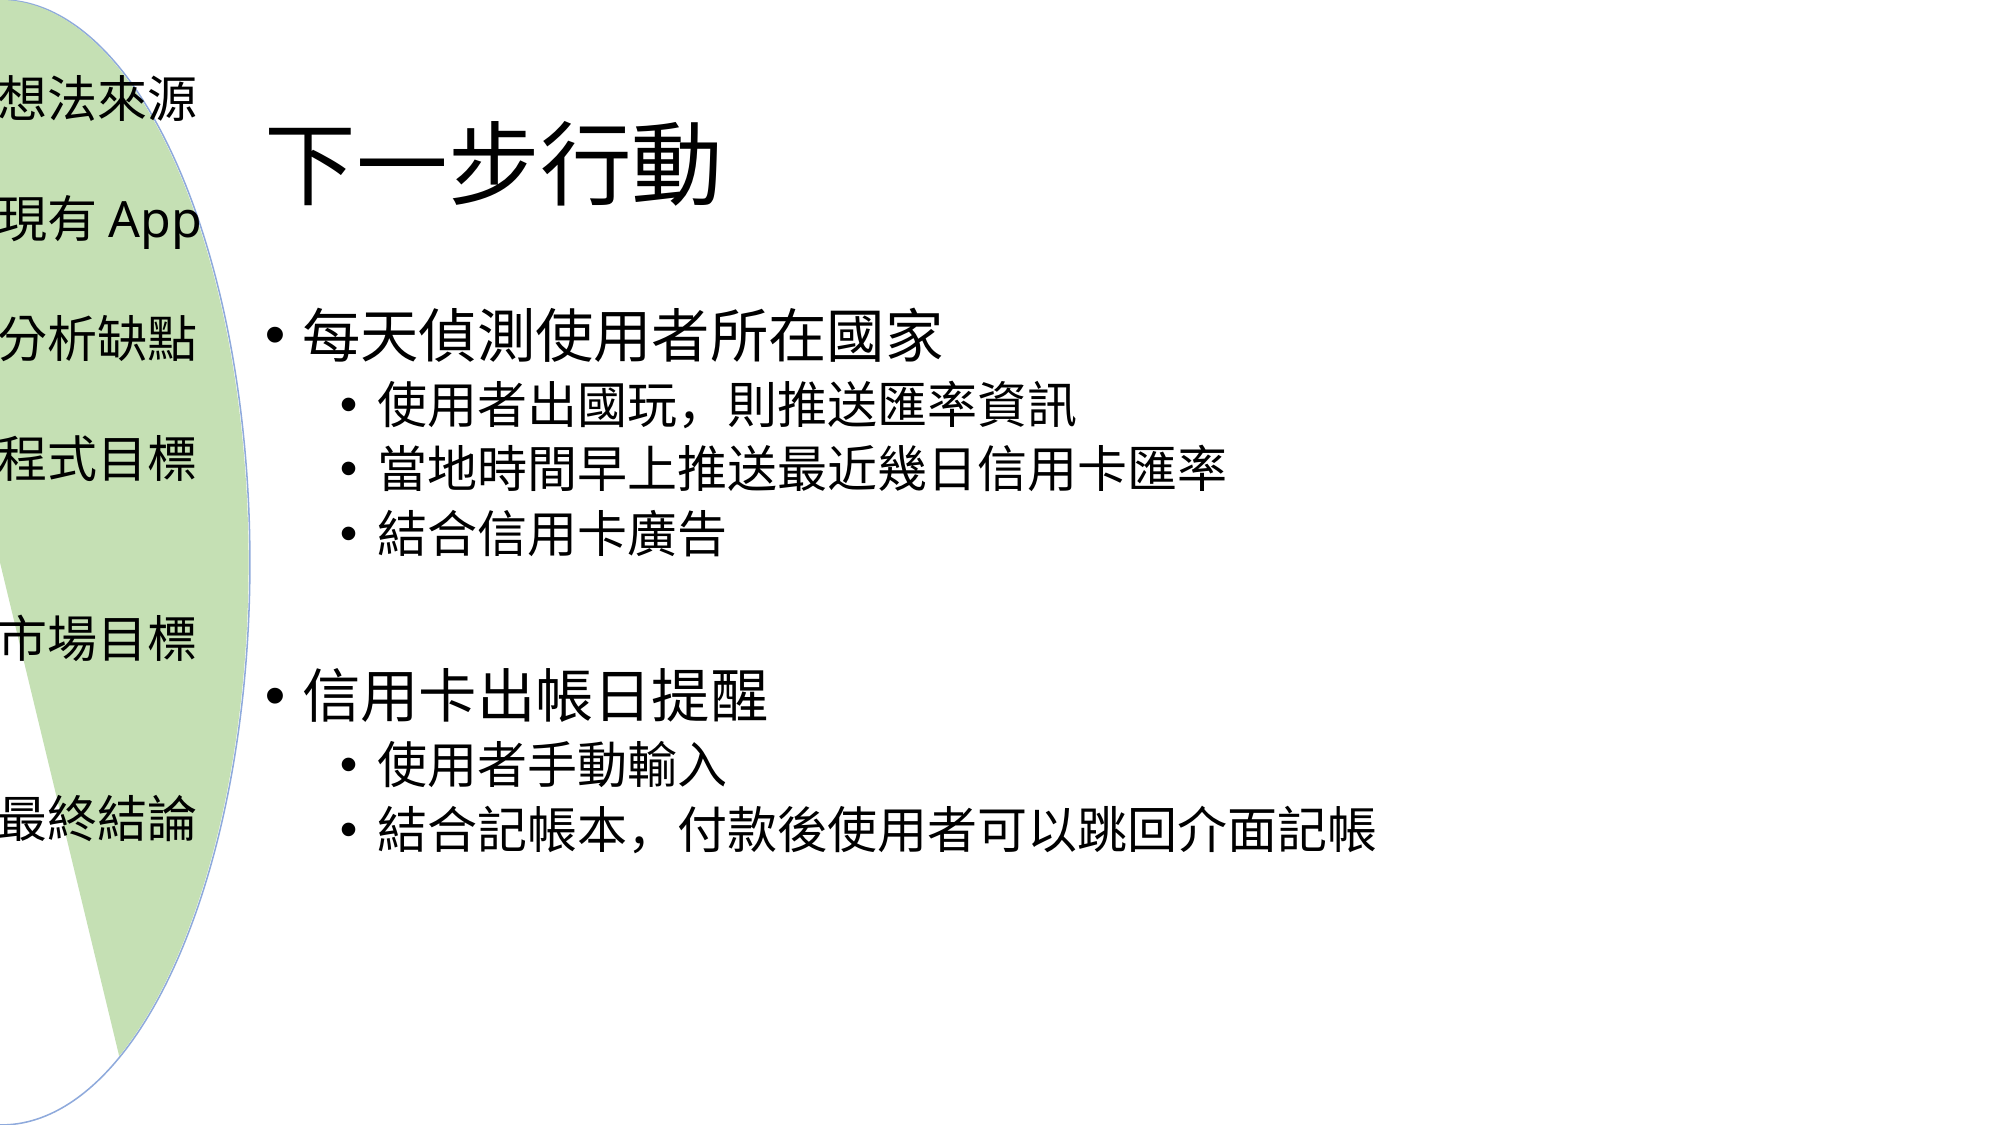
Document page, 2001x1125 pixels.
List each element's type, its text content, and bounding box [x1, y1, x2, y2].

text_box [0, 0, 113, 59]
text_box [69, 855, 214, 1059]
title 下一步行動 [249, 59, 1863, 278]
text_box 想法來源 現有App 分析缺點 程式目標 市場目標 最終結論 [0, 59, 249, 855]
list 每天偵測使用者所在國家 使用者出國玩，則推送匯率資訊 當地時間早上推送最近幾日信用卡匯率 結合信用卡廣告 信用卡出帳日提醒 使用者手動輸入 結合記帳本，付款後使用者可以跳回介面記帳 [249, 299, 1863, 1014]
